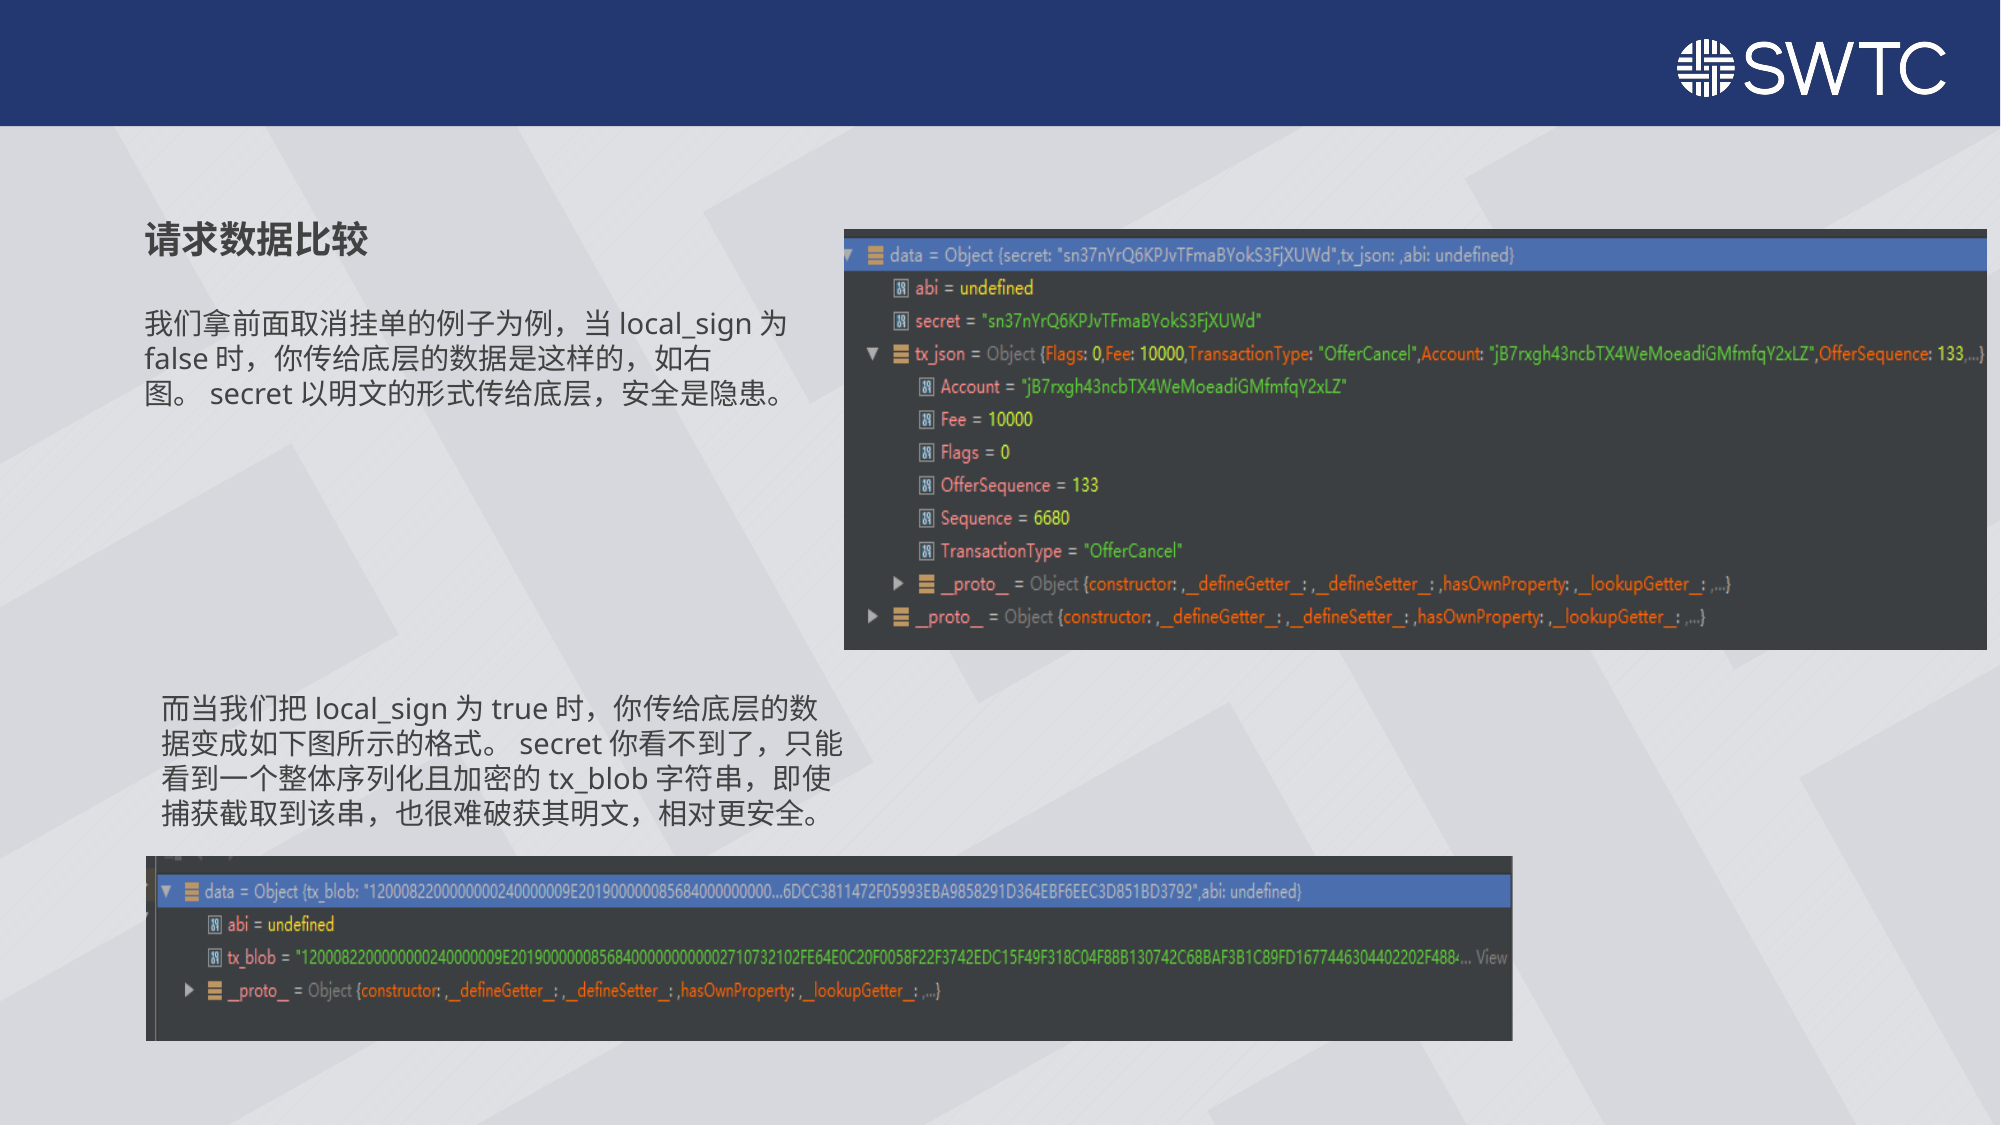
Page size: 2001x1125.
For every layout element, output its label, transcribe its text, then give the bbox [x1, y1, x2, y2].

text_box 请求数据比较 [129, 208, 1318, 269]
text_box 我们拿前面取消挂单的例子为例，当local_sign为false时，你传给底层的数据是这样的，如右图。secret以明文的形式传给底层，安全是隐患。 [129, 297, 841, 453]
picture [146, 856, 1513, 1041]
text_box 而当我们把local_sign为true时，你传给底层的数据变成如下图所示的格式。secret你看不到了，只能看到一个整体序列化且加密的tx_blob字符串，即使捕获截取到该串，也很难破获其明文，相对更安全。 [146, 682, 862, 856]
picture [844, 229, 1987, 650]
